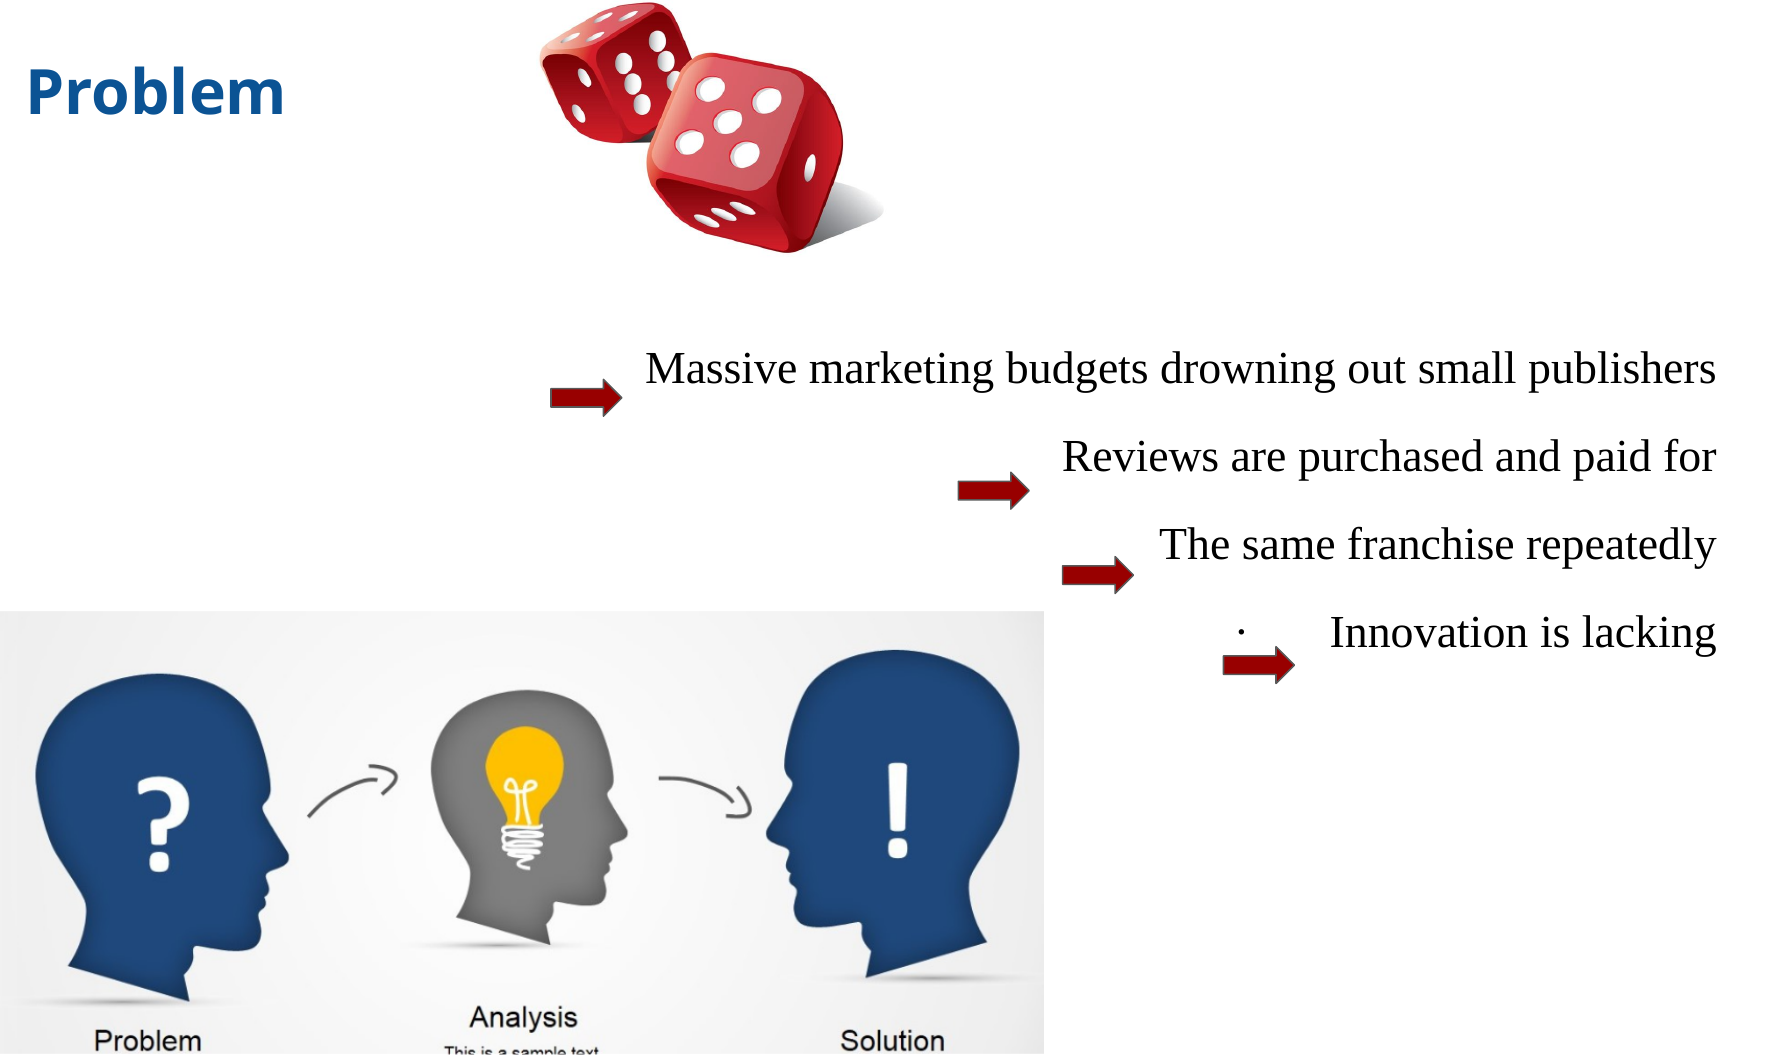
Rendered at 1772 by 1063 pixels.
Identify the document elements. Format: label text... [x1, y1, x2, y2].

title Problem [10, 0, 533, 582]
text_box [1223, 646, 1295, 684]
picture [535, 0, 910, 262]
text_box [550, 379, 622, 417]
text_box [1062, 556, 1134, 594]
picture [0, 607, 1044, 1058]
list Massive marketing budgets drowning out small publishers Reviews are purchased and paid for The same franchise repeatedly · Innovation is lacking [496, 234, 1733, 951]
text_box [958, 472, 1030, 510]
